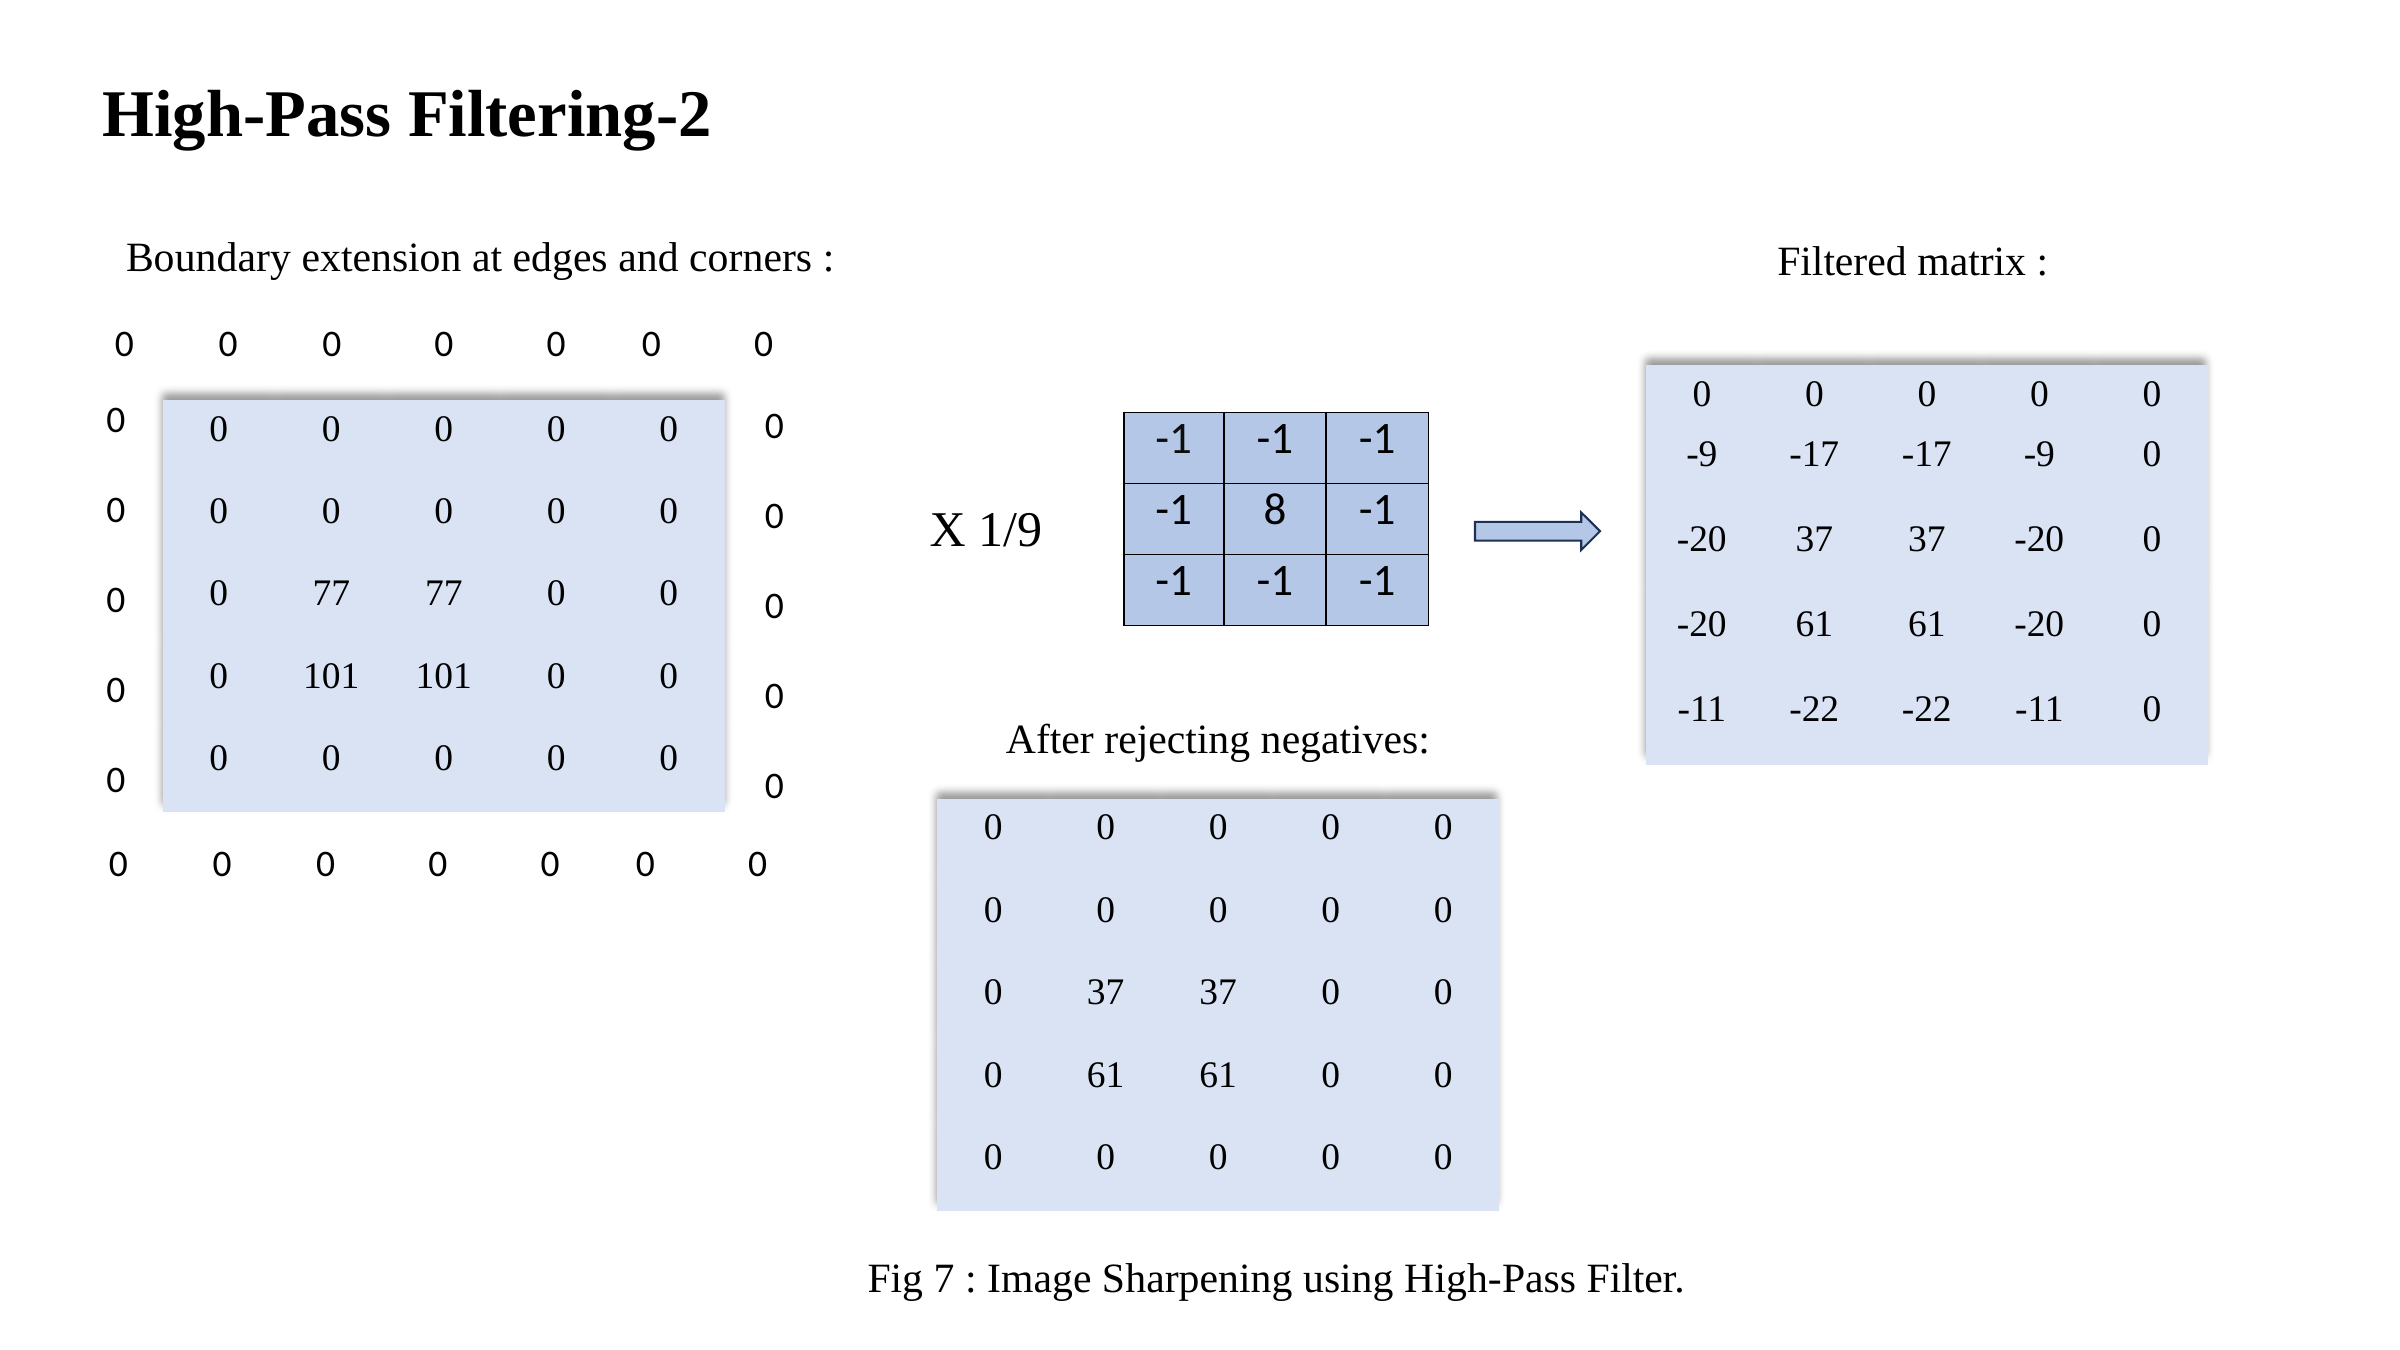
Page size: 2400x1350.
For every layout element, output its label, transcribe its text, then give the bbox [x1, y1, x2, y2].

table_cell 0 [500, 482, 613, 565]
table_header 0 [1162, 799, 1274, 881]
table_cell -1 [1125, 555, 1223, 625]
table_cell -1 [1327, 484, 1428, 554]
table_cell -17 [1871, 425, 1983, 510]
table_cell -11 [1983, 680, 2096, 765]
table_cell 0 [1162, 1129, 1274, 1211]
table_cell 0 [1049, 1129, 1162, 1211]
table_header 0 [275, 400, 388, 482]
table_cell 0 [1274, 1129, 1387, 1211]
table_cell 61 [1871, 595, 1983, 680]
table_cell 61 [1162, 1046, 1274, 1129]
table_cell 61 [1758, 595, 1871, 680]
text_box 0 0 0 0 0 [91, 388, 163, 808]
table_cell 0 [163, 565, 275, 647]
table_cell 0 [2096, 595, 2208, 680]
table_header 0 [1646, 365, 1758, 425]
table_cell 37 [1758, 510, 1871, 595]
table_cell -1 [1225, 555, 1325, 625]
table_cell -20 [1983, 510, 2096, 595]
table_header 0 [1049, 799, 1162, 881]
table_header -1 [1125, 413, 1223, 483]
table_cell -1 [1327, 555, 1428, 625]
table_cell -20 [1983, 595, 2096, 680]
table_cell -11 [1646, 680, 1758, 765]
table_cell -22 [1758, 680, 1871, 765]
table_cell 0 [1387, 1129, 1499, 1211]
table_cell 0 [1387, 1046, 1499, 1129]
table_cell -9 [1646, 425, 1758, 510]
table_cell 61 [1049, 1046, 1162, 1129]
table_cell 0 [613, 482, 725, 565]
table_cell 0 [937, 1129, 1049, 1211]
table_header 0 [613, 400, 725, 482]
table_cell 0 [388, 482, 500, 565]
text_box Boundary extension at edges and corners : [111, 222, 877, 288]
table_cell 0 [275, 482, 388, 565]
text_box High-Pass Filtering-2 [87, 62, 958, 158]
table_cell -22 [1871, 680, 1983, 765]
table_header 0 [1274, 799, 1387, 881]
table_header 0 [1758, 365, 1871, 425]
table_cell 0 [2096, 680, 2208, 765]
table_cell 0 [613, 730, 725, 812]
table_cell 0 [937, 881, 1049, 964]
table_cell 0 [937, 964, 1049, 1046]
table_cell 101 [388, 647, 500, 730]
text_box X 1/9 [914, 489, 1059, 565]
table_header 0 [1983, 365, 2096, 425]
table_header 0 [163, 400, 275, 482]
table_cell 8 [1225, 484, 1325, 554]
table_cell 0 [388, 730, 500, 812]
table_cell -20 [1646, 510, 1758, 595]
table_header 0 [1871, 365, 1983, 425]
table_header -1 [1225, 413, 1325, 483]
table_cell 0 [1274, 881, 1387, 964]
table_cell 77 [275, 565, 388, 647]
table_cell 0 [1274, 1046, 1387, 1129]
table_cell 0 [500, 730, 613, 812]
table_cell 37 [1162, 964, 1274, 1046]
table_cell 37 [1871, 510, 1983, 595]
table_cell 0 [613, 647, 725, 730]
table_cell -1 [1125, 484, 1223, 554]
table_header 0 [2096, 365, 2208, 425]
text_box After rejecting negatives: [991, 704, 1448, 770]
table_header 0 [937, 799, 1049, 881]
table_cell 0 [163, 482, 275, 565]
text_box 0 0 0 0 0 0 0 [99, 311, 900, 372]
table_cell 0 [163, 730, 275, 812]
table_cell 0 [500, 647, 613, 730]
table_cell -9 [1983, 425, 2096, 510]
table_cell 0 [2096, 510, 2208, 595]
table_cell 0 [275, 730, 388, 812]
table_cell -17 [1758, 425, 1871, 510]
table_header 0 [1387, 799, 1499, 881]
text_box Fig 7 : Image Sharpening using High-Pass Filter. [835, 1243, 1718, 1309]
table_header 0 [388, 400, 500, 482]
text_box 0 0 0 0 0 0 0 [94, 831, 894, 892]
table_cell 0 [937, 1046, 1049, 1129]
table_cell 0 [500, 565, 613, 647]
table_header -1 [1327, 413, 1428, 483]
text_box Filtered matrix : [1762, 226, 2158, 292]
table_cell 0 [163, 647, 275, 730]
text_box [1473, 509, 1602, 553]
table_cell 77 [388, 565, 500, 647]
table_cell 0 [1274, 964, 1387, 1046]
table_cell 0 [1162, 881, 1274, 964]
table_header 0 [500, 400, 613, 482]
table_cell 37 [1049, 964, 1162, 1046]
table_cell -20 [1646, 595, 1758, 680]
table_cell 101 [275, 647, 388, 730]
table_cell 0 [1387, 964, 1499, 1046]
table_cell 0 [1049, 881, 1162, 964]
table_cell 0 [2096, 425, 2208, 510]
text_box 0 0 0 0 0 [750, 394, 793, 814]
table_cell 0 [1387, 881, 1499, 964]
table_cell 0 [613, 565, 725, 647]
